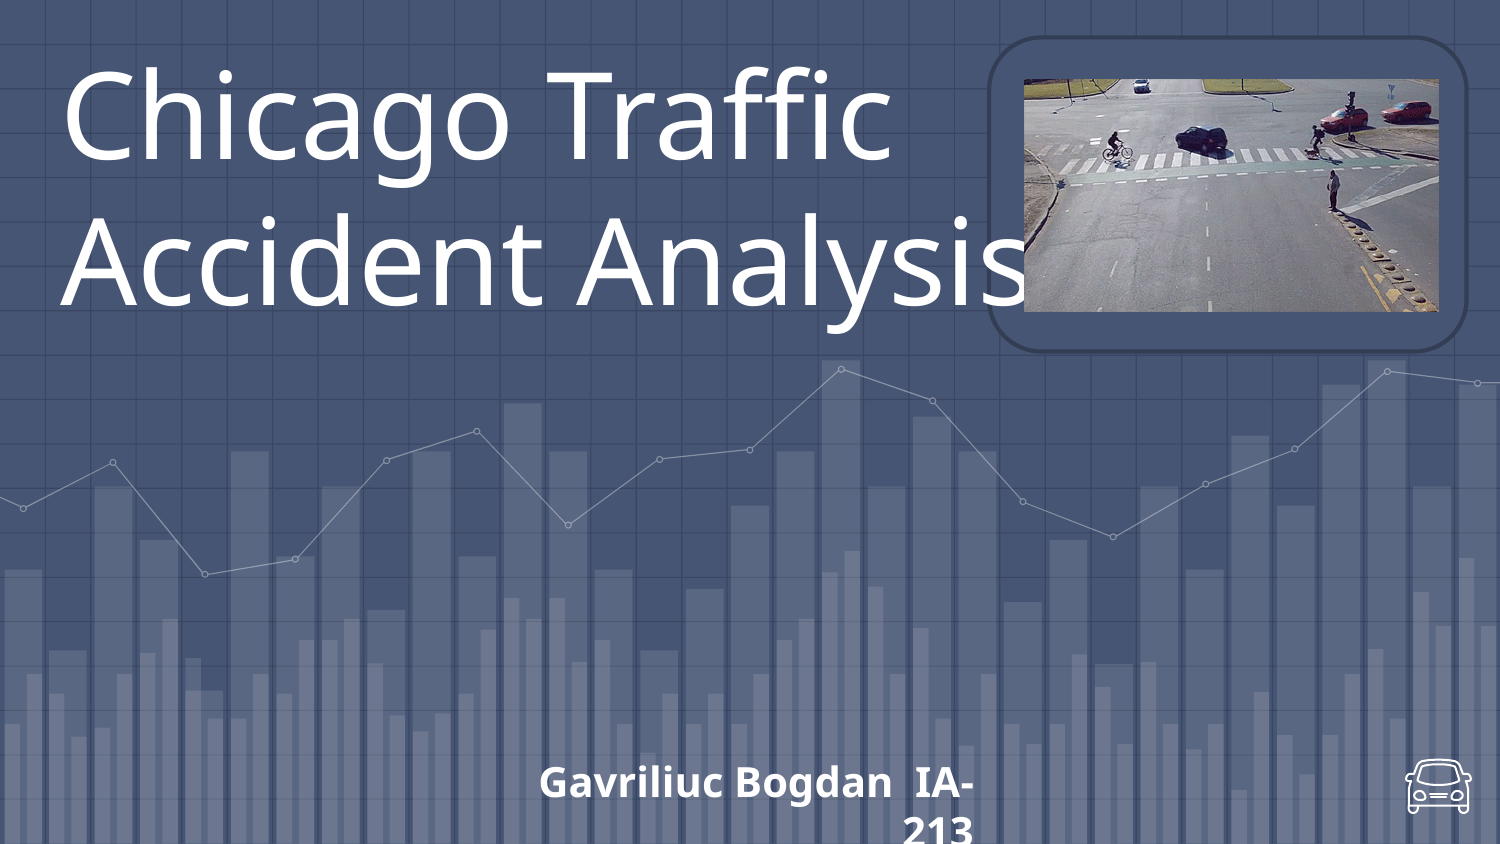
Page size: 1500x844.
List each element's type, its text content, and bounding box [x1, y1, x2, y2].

text_box Gavriliuc Bogdan IA-213 [453, 741, 989, 814]
title Chicago Traffic Accident Analysis [45, 24, 1202, 366]
text_box [1202, 35, 1469, 354]
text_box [1405, 759, 1472, 814]
picture [1024, 79, 1439, 313]
